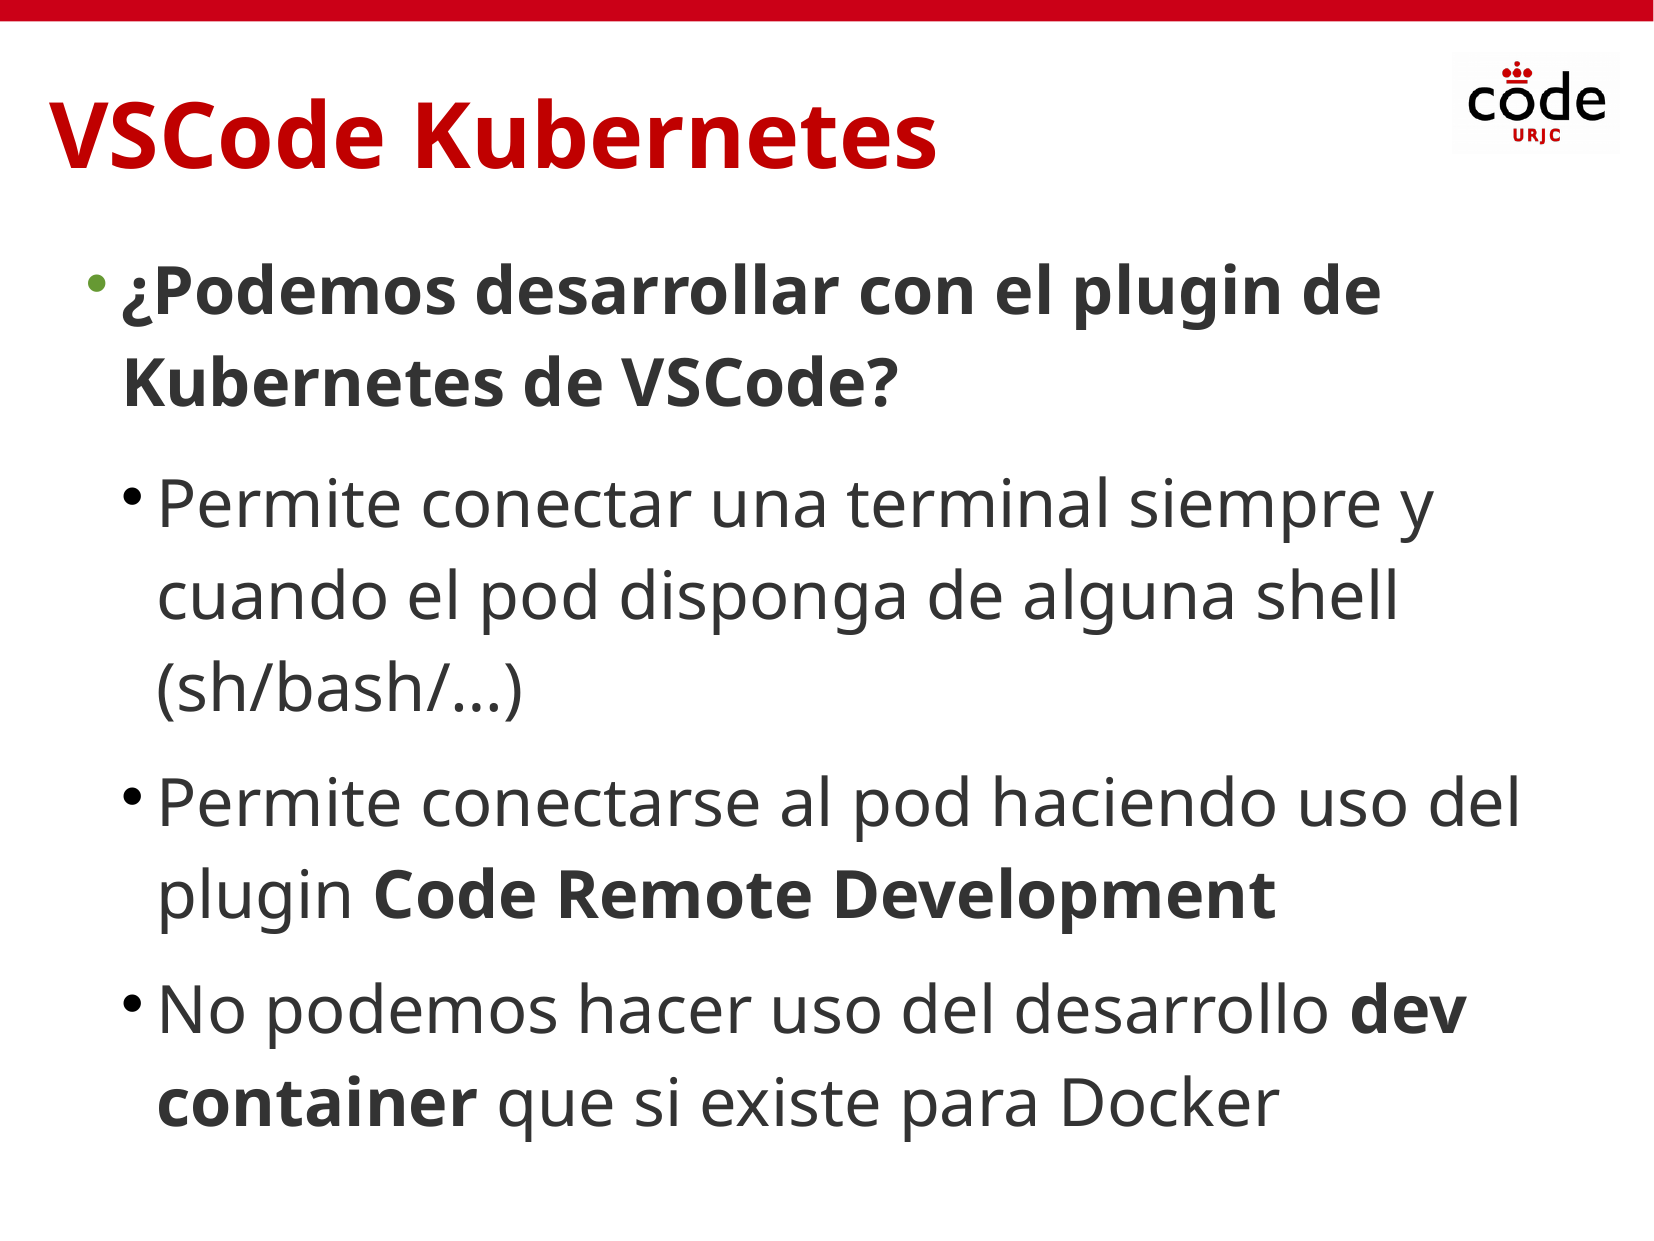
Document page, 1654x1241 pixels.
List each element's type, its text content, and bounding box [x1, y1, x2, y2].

picture [1452, 52, 1620, 154]
text_box VSCode Kubernetes [34, 62, 1437, 126]
text_box ¿Podemos desarrollar con el plugin de Kubernetes de VSCode? Permite conectar una terminal siempre y cuando el pod disponga de alguna shell (sh/bash/…) Permite conectarse al pod haciendo uso del plugin Code Remote Development No podemos hacer uso del desarrollo dev container que si existe para Docker [85, 235, 1574, 1012]
